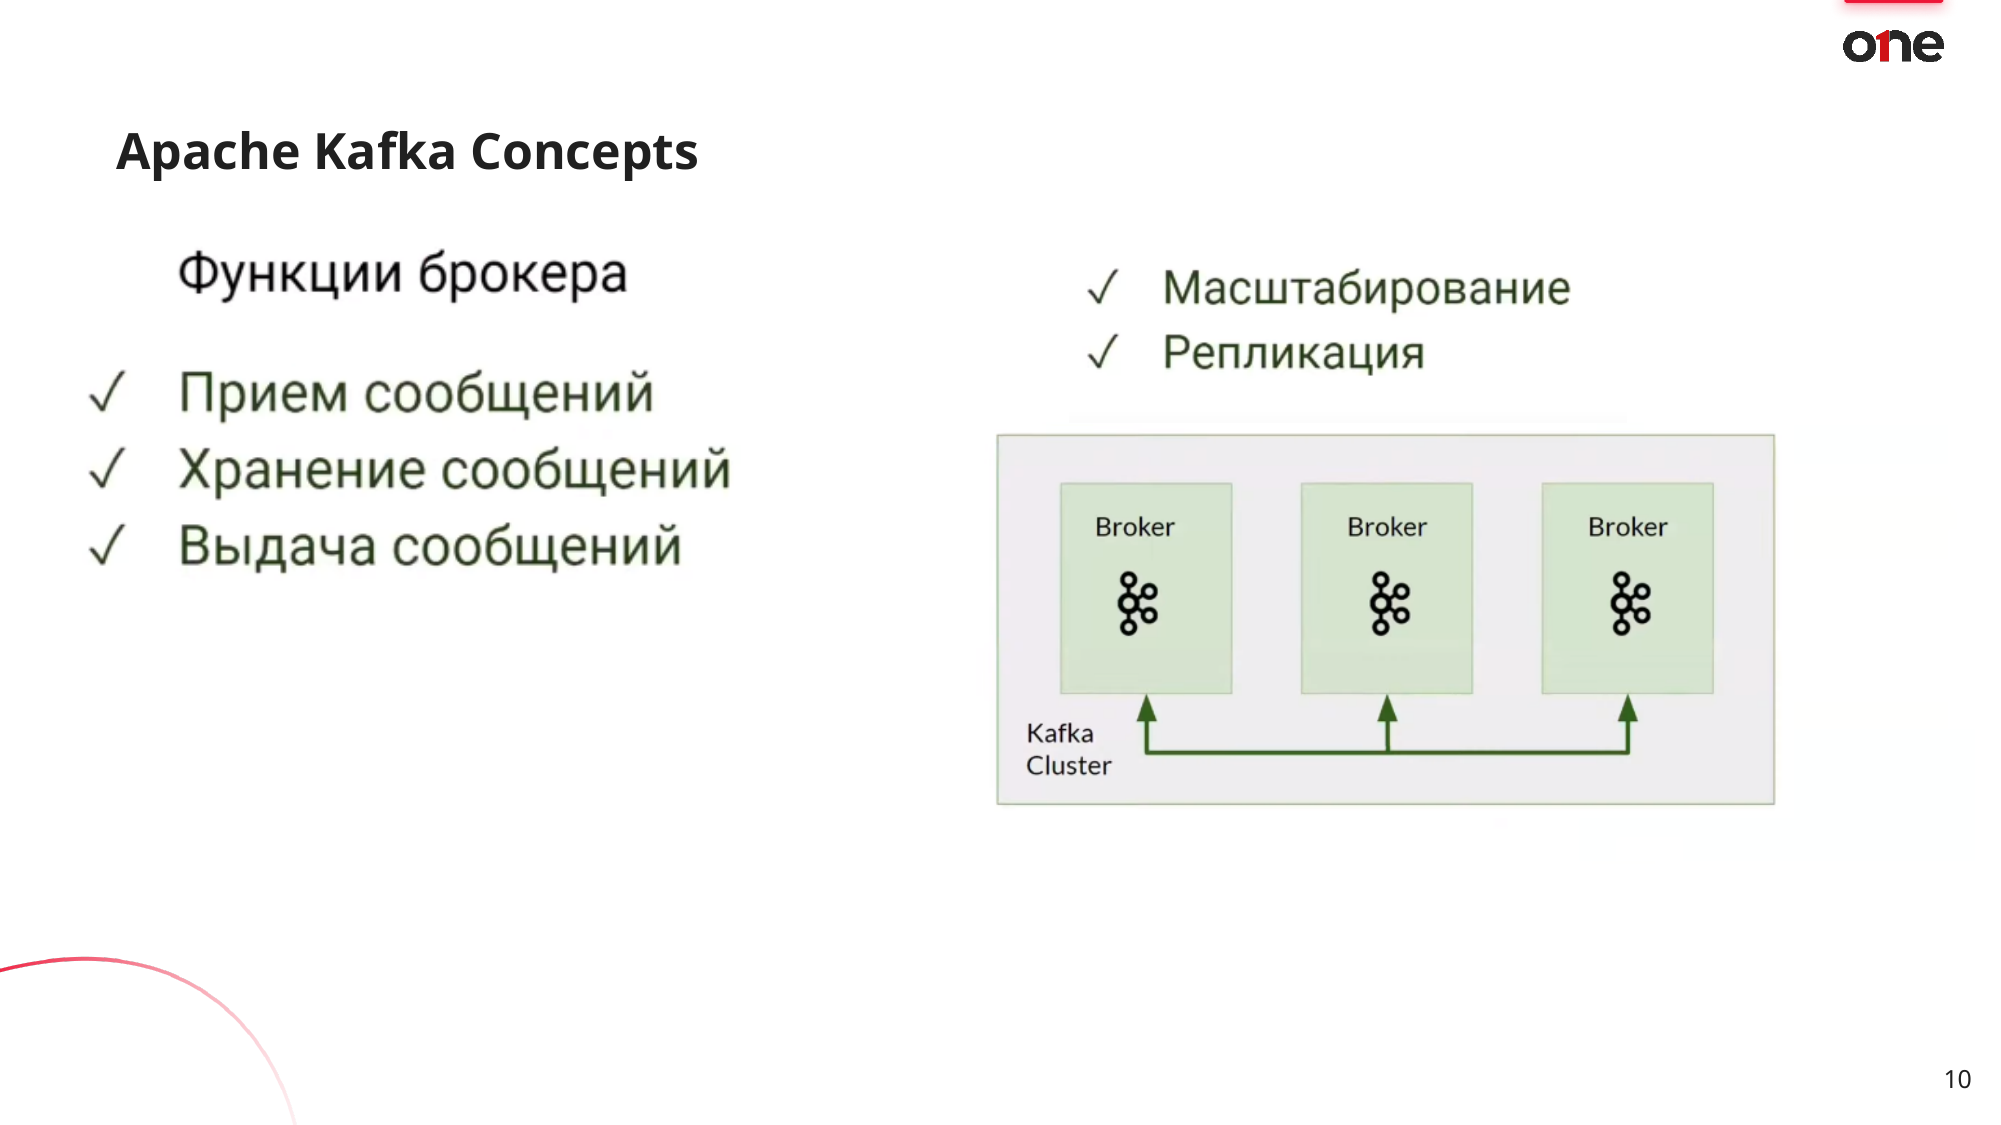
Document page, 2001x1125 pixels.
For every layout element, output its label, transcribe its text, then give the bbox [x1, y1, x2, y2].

slide_number 10 [1857, 1047, 1987, 1114]
title Apache Kafka Concepts [101, 119, 1677, 184]
picture [1843, 30, 1944, 62]
picture [1825, 0, 1961, 22]
picture [0, 943, 331, 1125]
picture [52, 225, 1975, 864]
